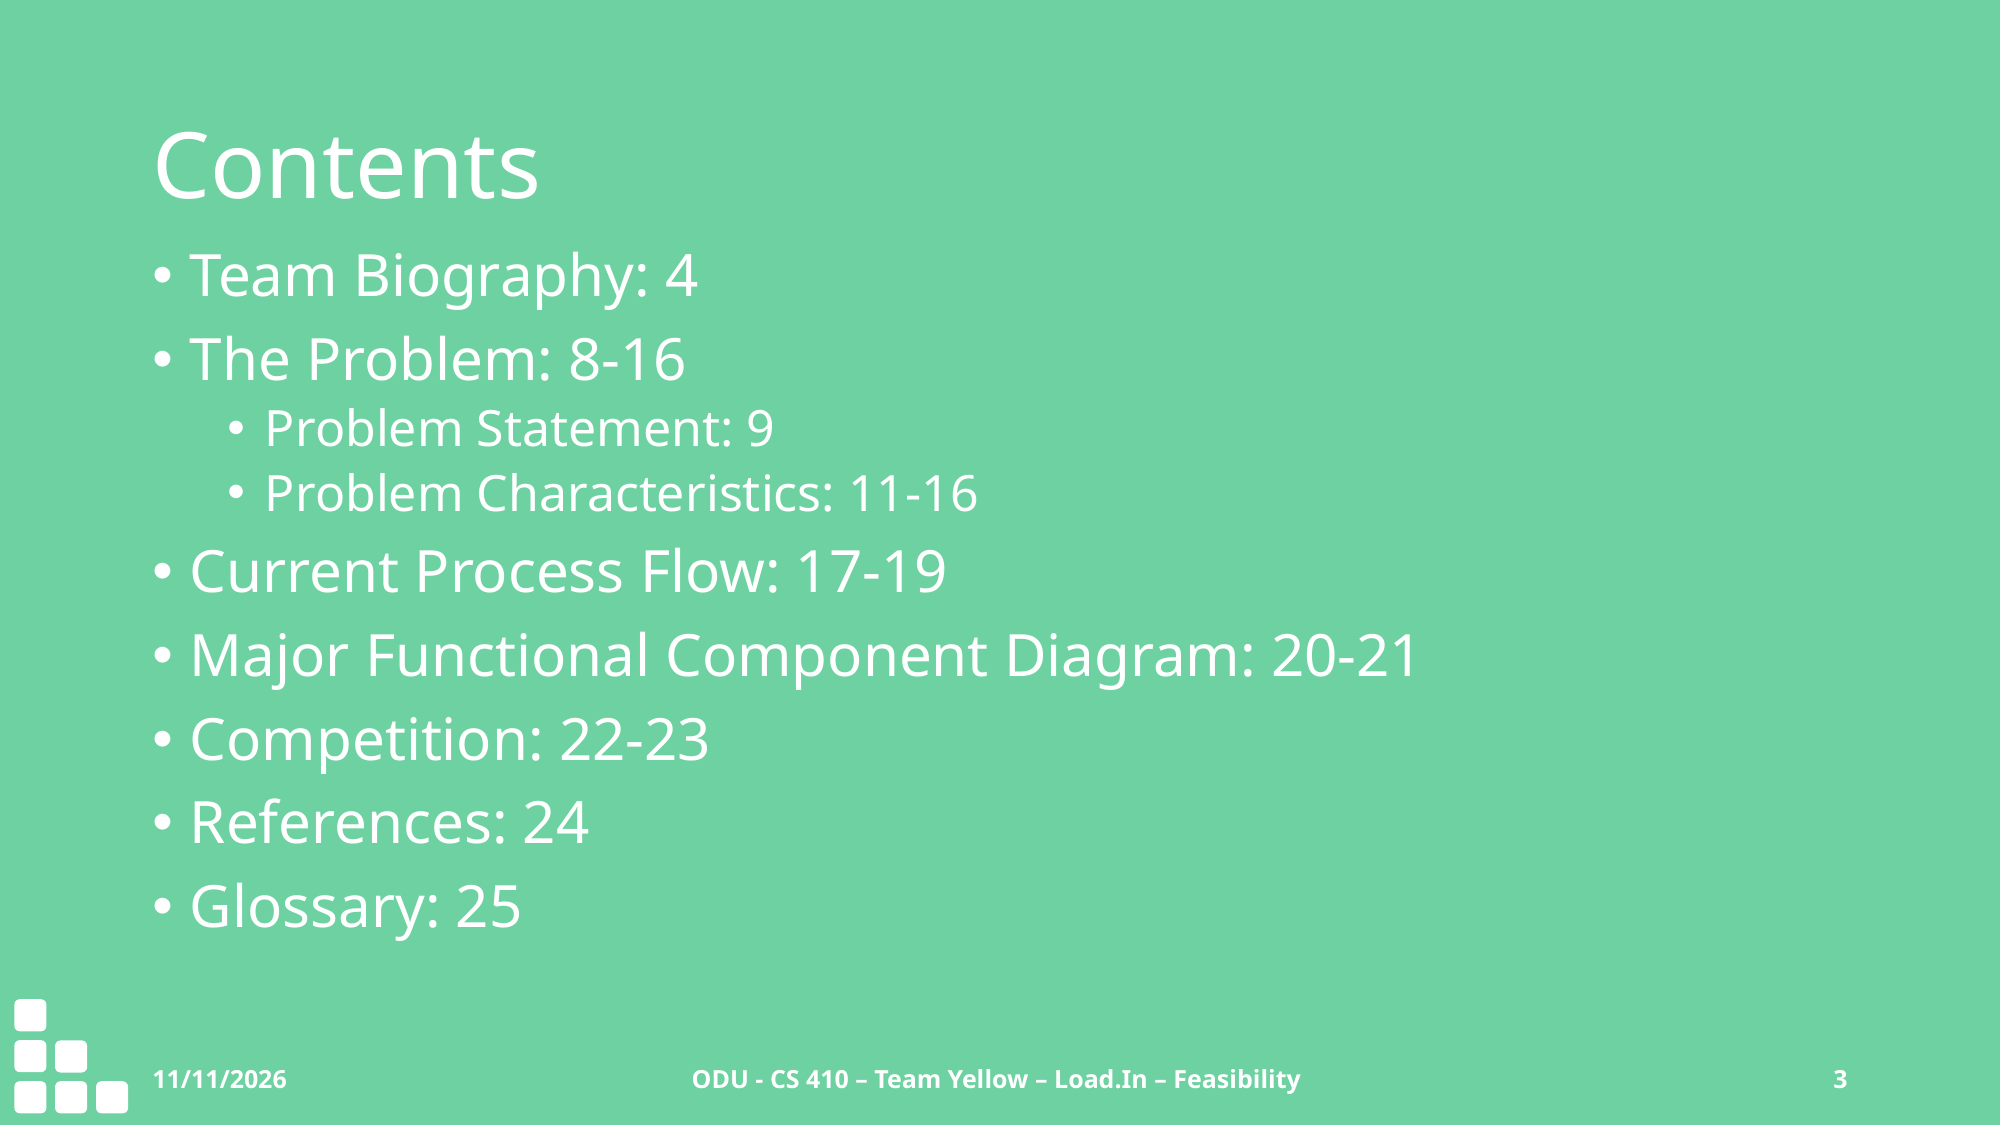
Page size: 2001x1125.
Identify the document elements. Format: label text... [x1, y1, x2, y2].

footer ODU - CS 410 – Team Yellow – Load.In – Feasibility [662, 1035, 1338, 1125]
title Contents [137, 59, 1863, 239]
list Team Biography: 4 The Problem: 8-16 Problem Statement: 9 Problem Characteristics: 11-16 Current Process Flow: 17-19 Major Functional Component Diagram: 20-21 Competition: 22-23 References: 24 Glossary: 25 [137, 239, 1863, 998]
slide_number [137, 1035, 588, 1125]
slide_number 3 [1412, 1035, 1863, 1125]
